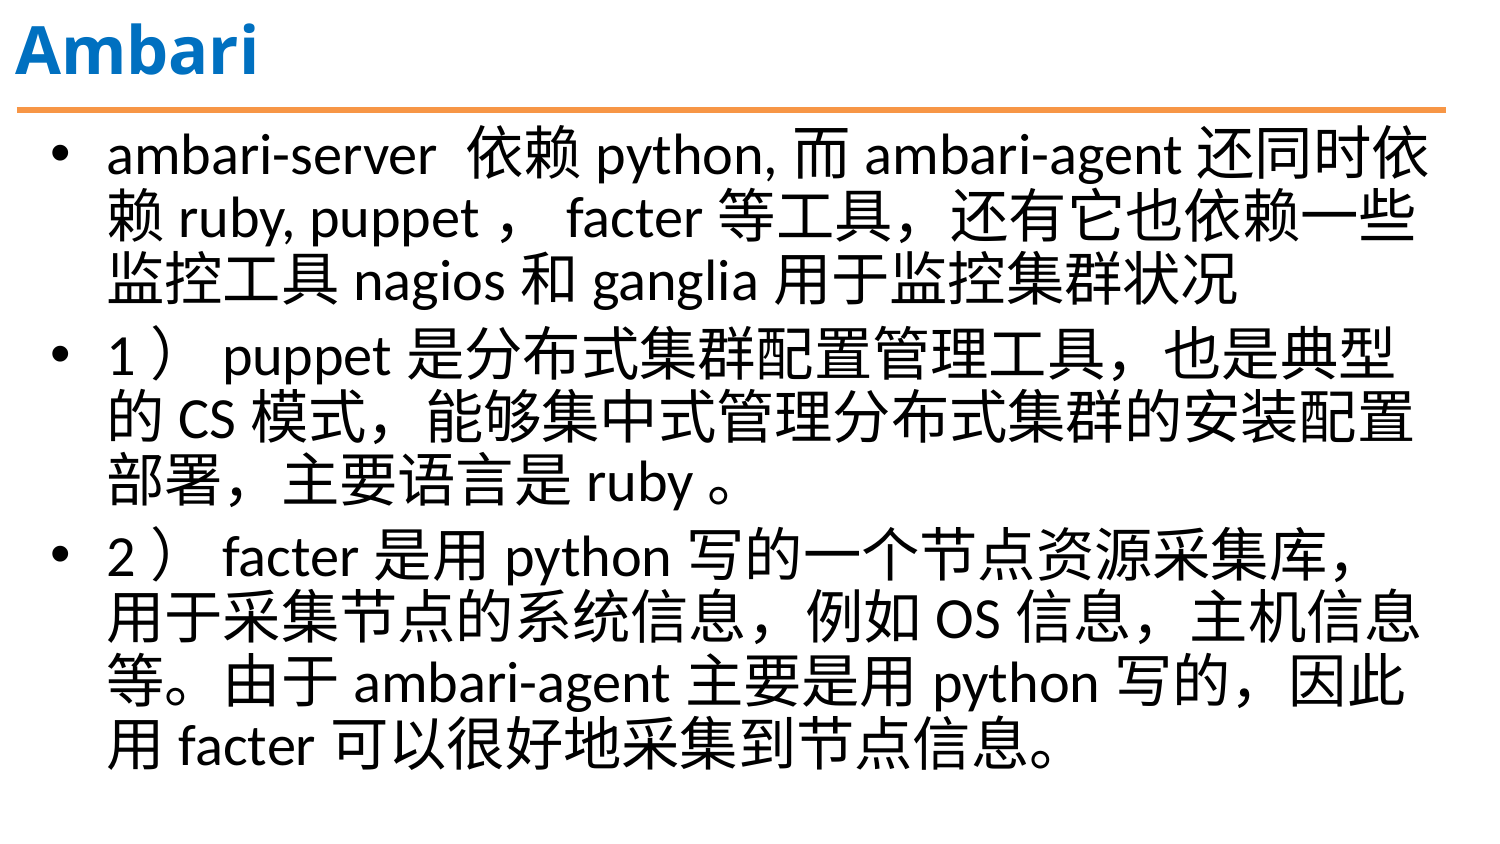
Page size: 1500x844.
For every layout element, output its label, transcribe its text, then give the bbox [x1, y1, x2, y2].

text_box Ambari [0, 0, 1483, 95]
text_box ambari-server 依赖python,而ambari-agent还同时依赖ruby, puppet，facter等工具，还有它也依赖一些监控工具nagios和ganglia用于监控集群状况 1）puppet是分布式集群配置管理工具，也是典型的CS模式，能够集中式管理分布式集群的安装配置部署，主要语言是ruby。 2）facter是用python写的一个节点资源采集库，用于采集节点的系统信息，例如OS信息，主机信息等。由于ambari-agent主要是用python写的，因此用facter可以很好地采集到节点信息。 [35, 117, 1454, 402]
